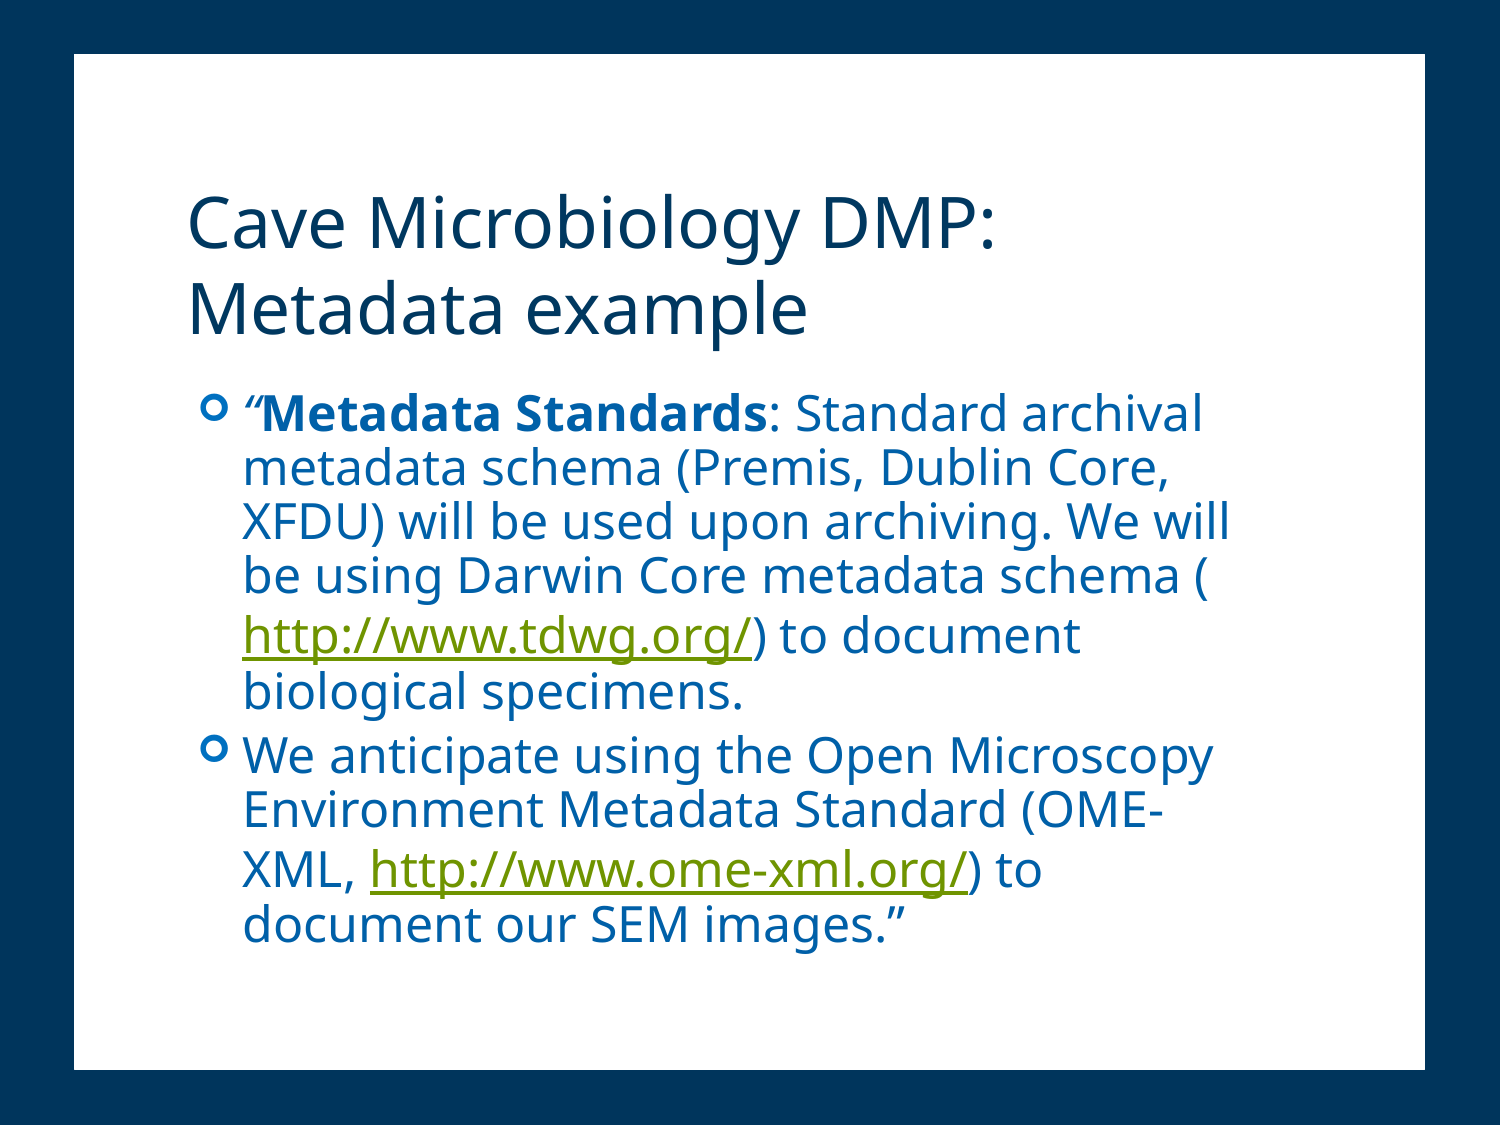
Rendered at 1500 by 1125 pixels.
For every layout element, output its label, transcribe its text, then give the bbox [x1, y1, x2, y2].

list “Metadata Standards: Standard archival metadata schema (Premis, Dublin Core, XFDU) will be used upon archiving. We will be using Darwin Core metadata schema (http://www.tdwg.org/) to document biological specimens. We anticipate using the Open Microscopy Environment Metadata Standard (OME-XML, http://www.ome-xml.org/) to document our SEM images.” [171, 381, 1283, 957]
title Cave Microbiology DMP: Metadata example [171, 168, 1324, 357]
